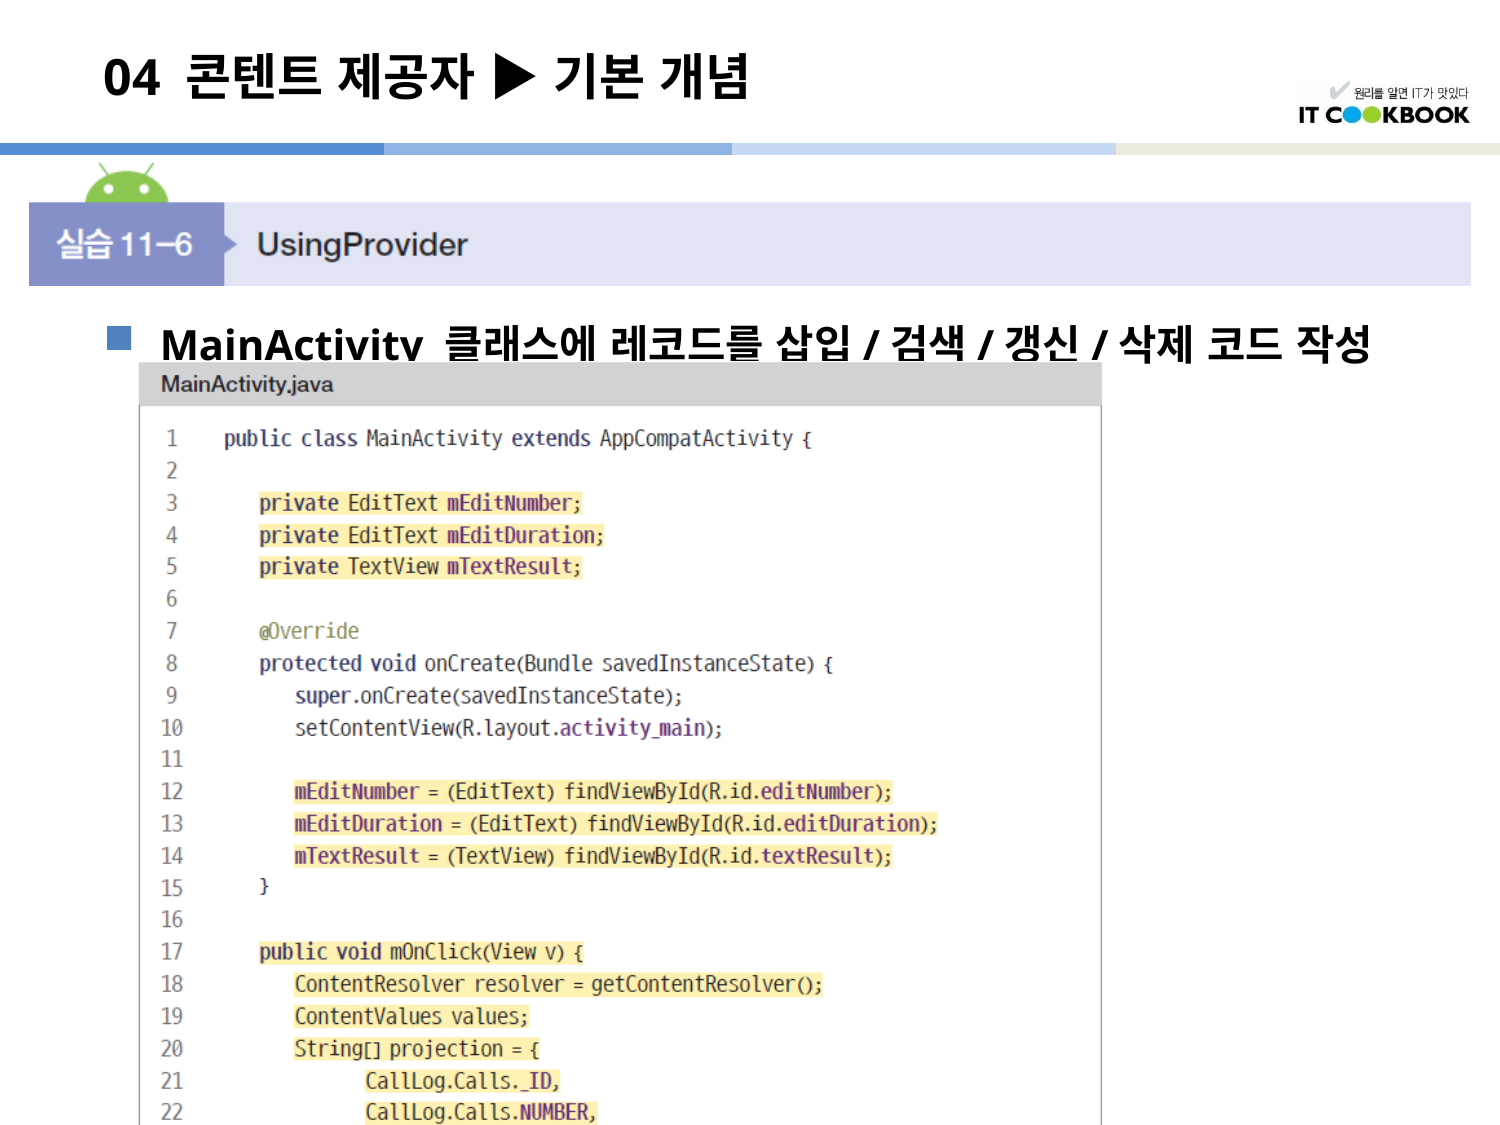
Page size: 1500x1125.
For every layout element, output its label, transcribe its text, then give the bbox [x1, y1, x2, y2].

title 04 콘텐트 제공자 ▶ 기본 개념 [88, 30, 1330, 121]
picture [29, 160, 1471, 287]
picture [135, 361, 1106, 1125]
list MainActivity 클래스에 레코드를 삽입/검색/갱신/삭제 코드 작성 [88, 295, 1436, 1083]
picture [1295, 78, 1473, 125]
